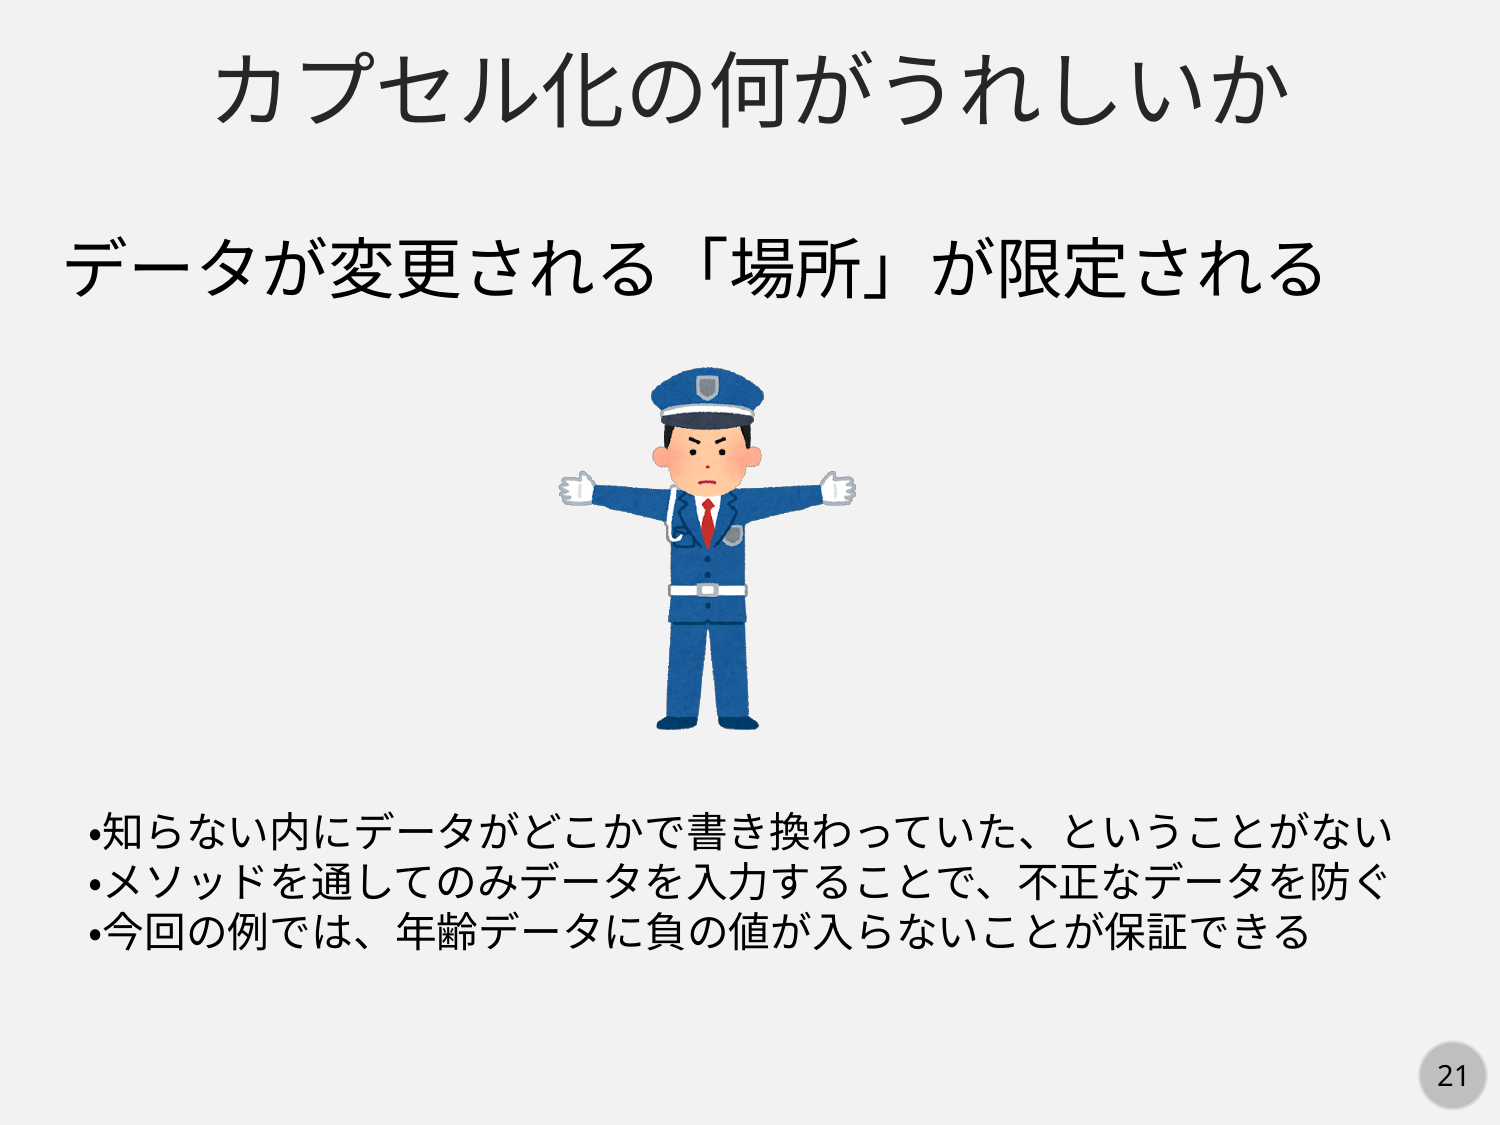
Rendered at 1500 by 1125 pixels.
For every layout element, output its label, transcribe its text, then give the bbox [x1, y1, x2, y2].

picture [537, 361, 880, 736]
text_box データが変更される「場所」が限定される [46, 219, 1345, 315]
list カプセル化の何がうれしいか [0, 31, 1500, 155]
text_box ・知らない内にデータがどこかで書き換わっていた、ということがない ・メソッドを通してのみデータを入力することで、不正なデータを防ぐ ・今回の例では、年齢データに負の値が入らないことが保証できる [73, 798, 1409, 964]
